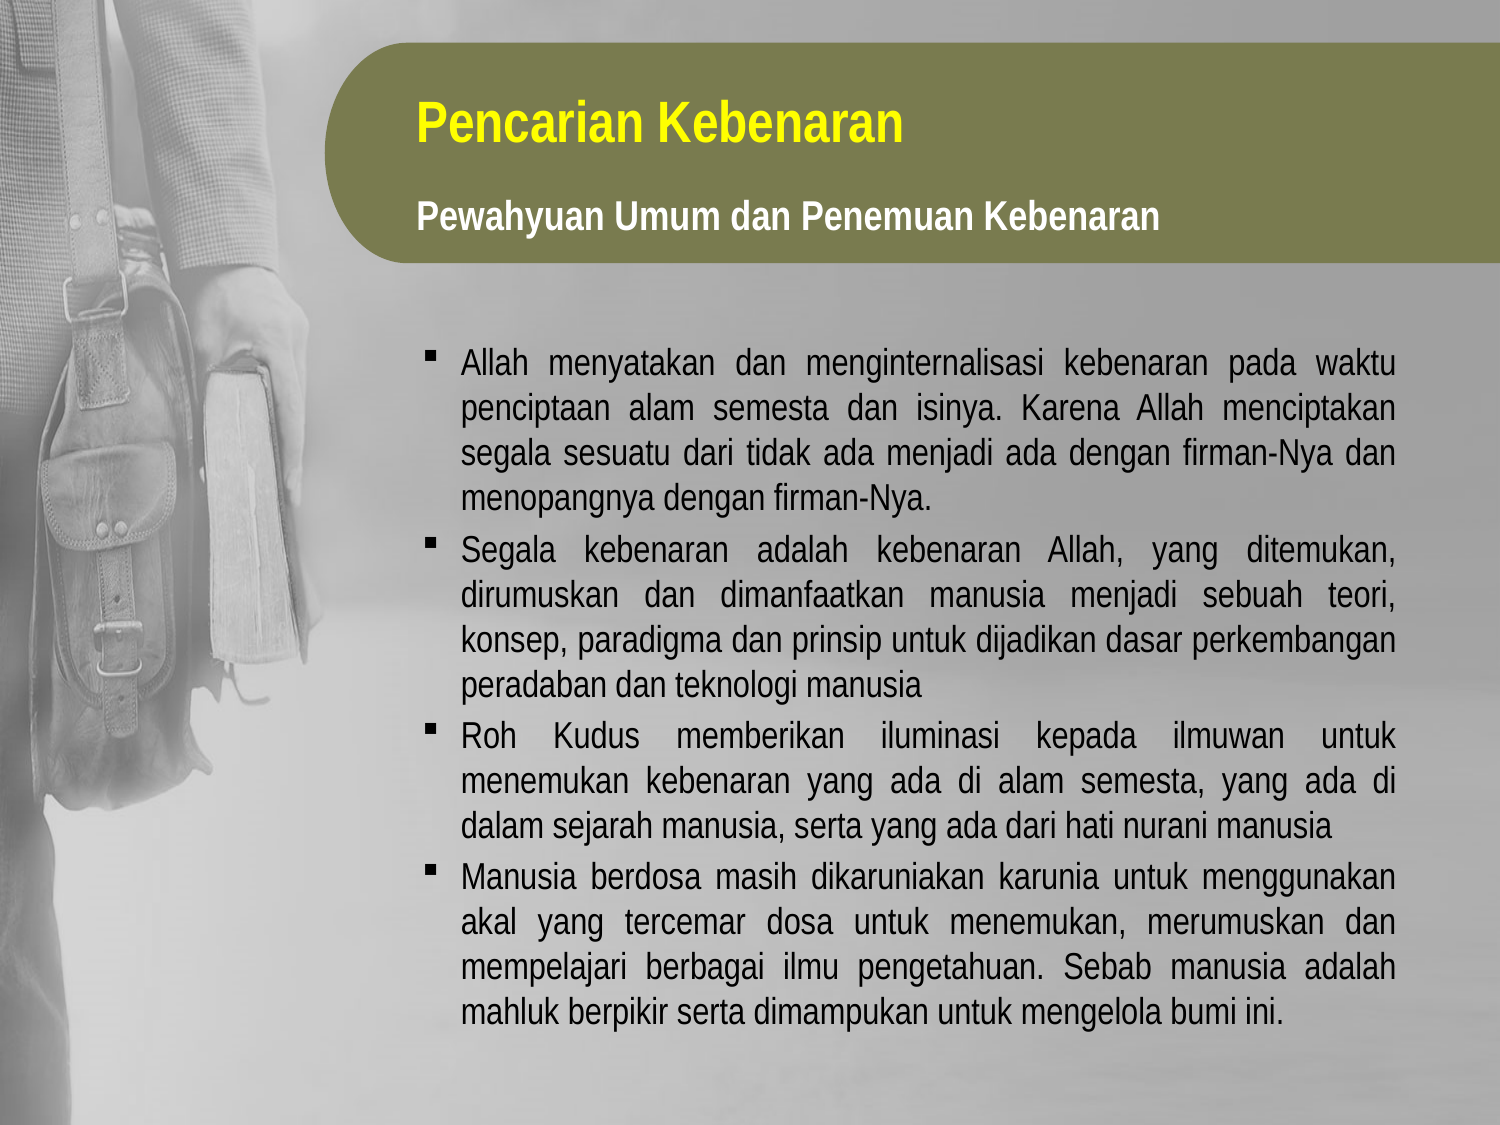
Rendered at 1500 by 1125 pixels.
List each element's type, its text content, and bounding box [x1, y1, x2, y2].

text_box Allah menyatakan dan menginternalisasi kebenaran pada waktu penciptaan alam semesta dan isinya. Karena Allah menciptakan segala sesuatu dari tidak ada menjadi ada dengan firman-Nya dan menopangnya dengan firman-Nya. Segala kebenaran adalah kebenaran Allah, yang ditemukan, dirumuskan dan dimanfaatkan manusia menjadi sebuah teori, konsep, paradigma dan prinsip untuk dijadikan dasar perkembangan peradaban dan teknologi manusia Roh Kudus memberikan iluminasi kepada ilmuwan untuk menemukan kebenaran yang ada di alam semesta, yang ada di dalam sejarah manusia, serta yang ada dari hati nurani manusia Manusia berdosa masih dikaruniakan karunia untuk menggunakan akal yang tercemar dosa untuk menemukan, merumuskan dan mempelajari berbagai ilmu pengetahuan. Sebab manusia adalah mahluk berpikir serta dimampukan untuk mengelola bumi ini. [407, 330, 1412, 1040]
list Pewahyuan Umum dan Penemuan Kebenaran [401, 182, 1500, 246]
list Pencarian Kebenaran [401, 56, 1500, 182]
